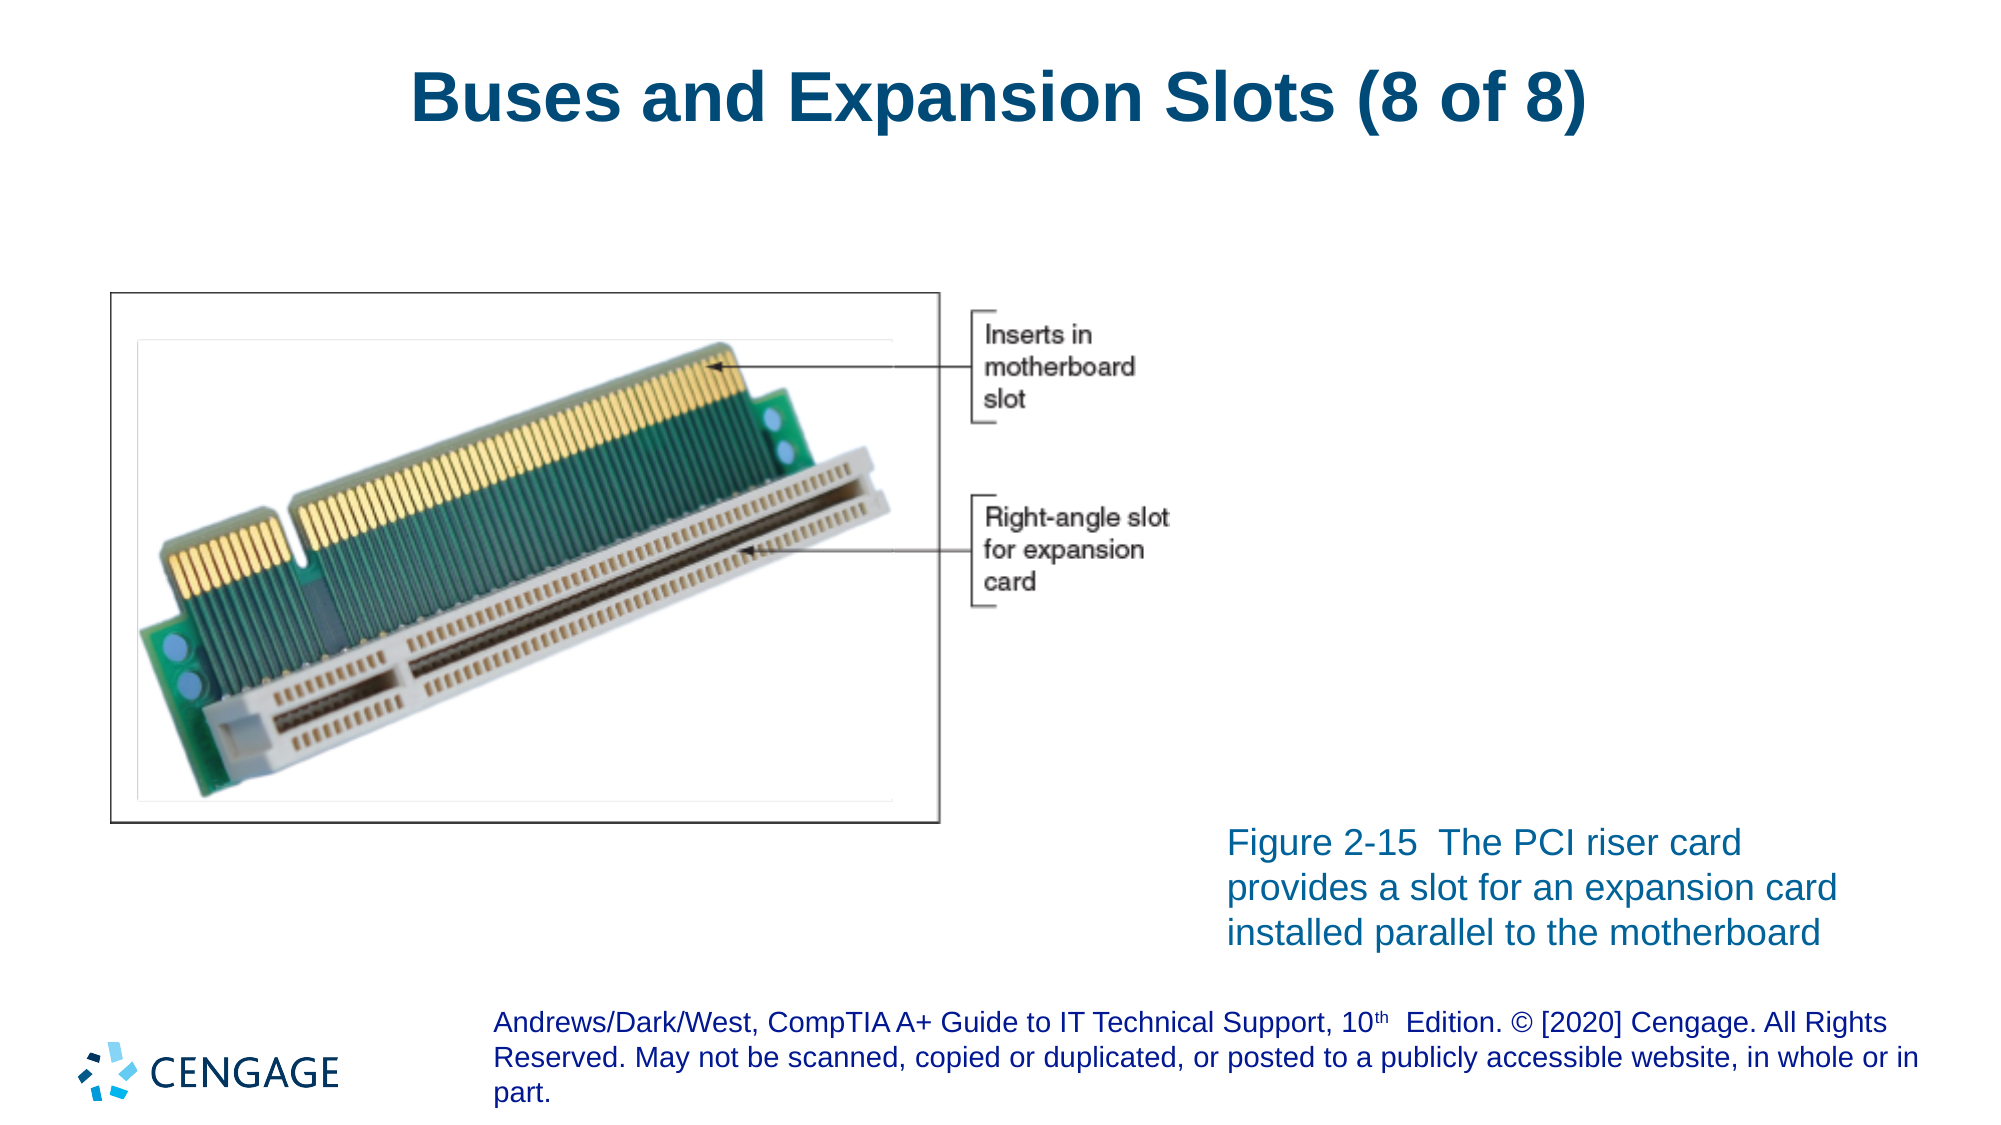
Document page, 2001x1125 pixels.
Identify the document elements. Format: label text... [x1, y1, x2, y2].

picture [110, 292, 1170, 824]
picture [78, 1042, 338, 1101]
list Figure 2-15 The PCI riser card provides a slot for an expansion card installed parallel to the motherboard [1226, 818, 1880, 965]
title Buses and Expansion Slots (8 of 8) [137, 59, 1863, 171]
